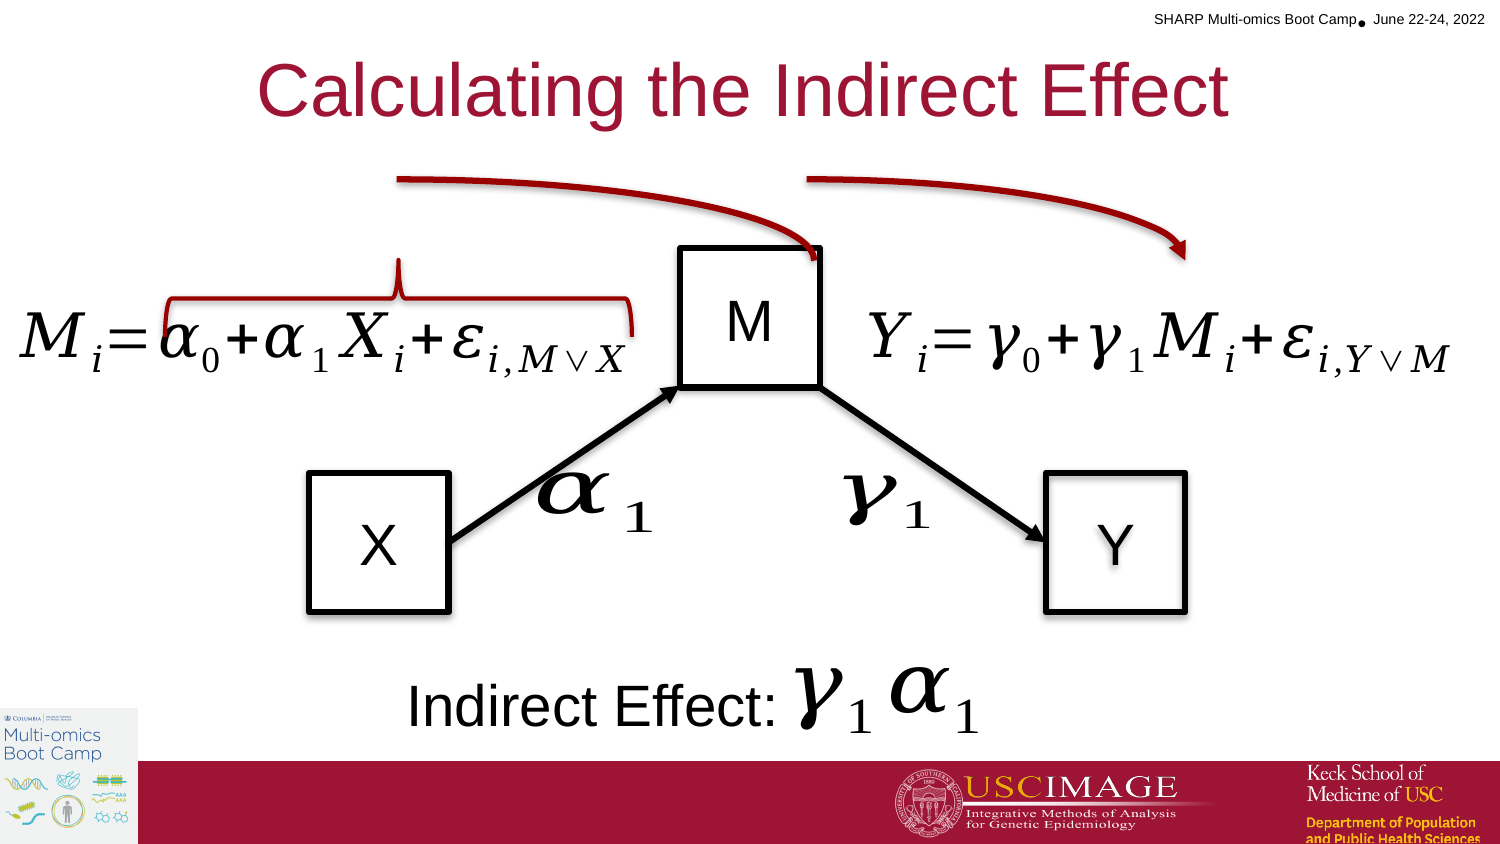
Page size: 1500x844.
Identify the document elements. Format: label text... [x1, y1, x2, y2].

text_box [819, 387, 1046, 543]
text_box M [679, 266, 821, 388]
text_box Y [1045, 472, 1186, 613]
text_box [162, 257, 634, 337]
title Calculating the Indirect Effect [0, 33, 1487, 175]
text_box Indirect Effect: [391, 660, 794, 746]
text_box [396, 177, 804, 261]
text_box X [308, 472, 449, 613]
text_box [448, 385, 681, 543]
picture [0, 708, 138, 844]
picture [883, 759, 1285, 844]
text_box [806, 177, 1188, 261]
